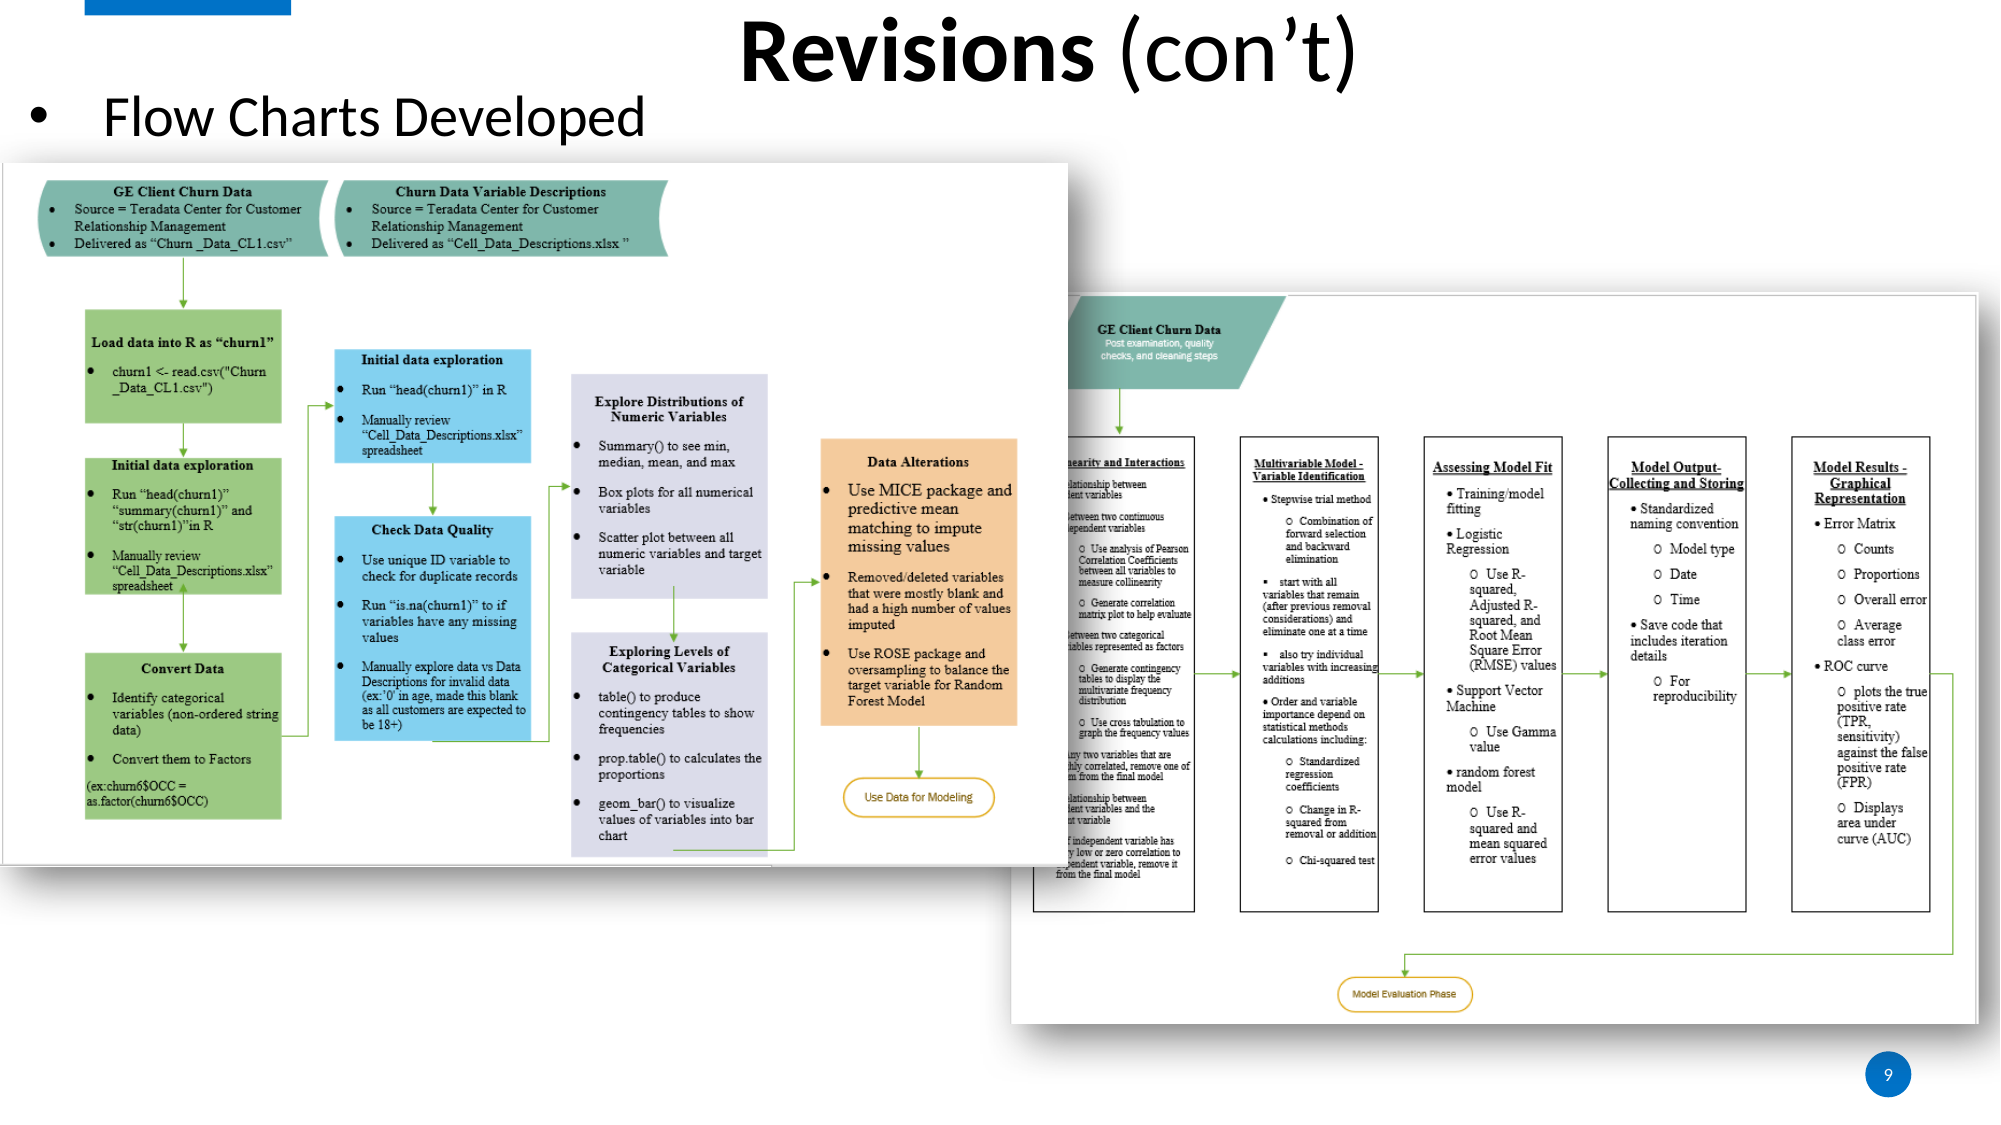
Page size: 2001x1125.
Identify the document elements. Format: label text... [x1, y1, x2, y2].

picture [0, 163, 2000, 1112]
slide_number 9 [1864, 1072, 1913, 1090]
text_box Flow Charts Developed [28, 86, 704, 147]
text_box Revisions (con’t) [739, 2, 1441, 117]
